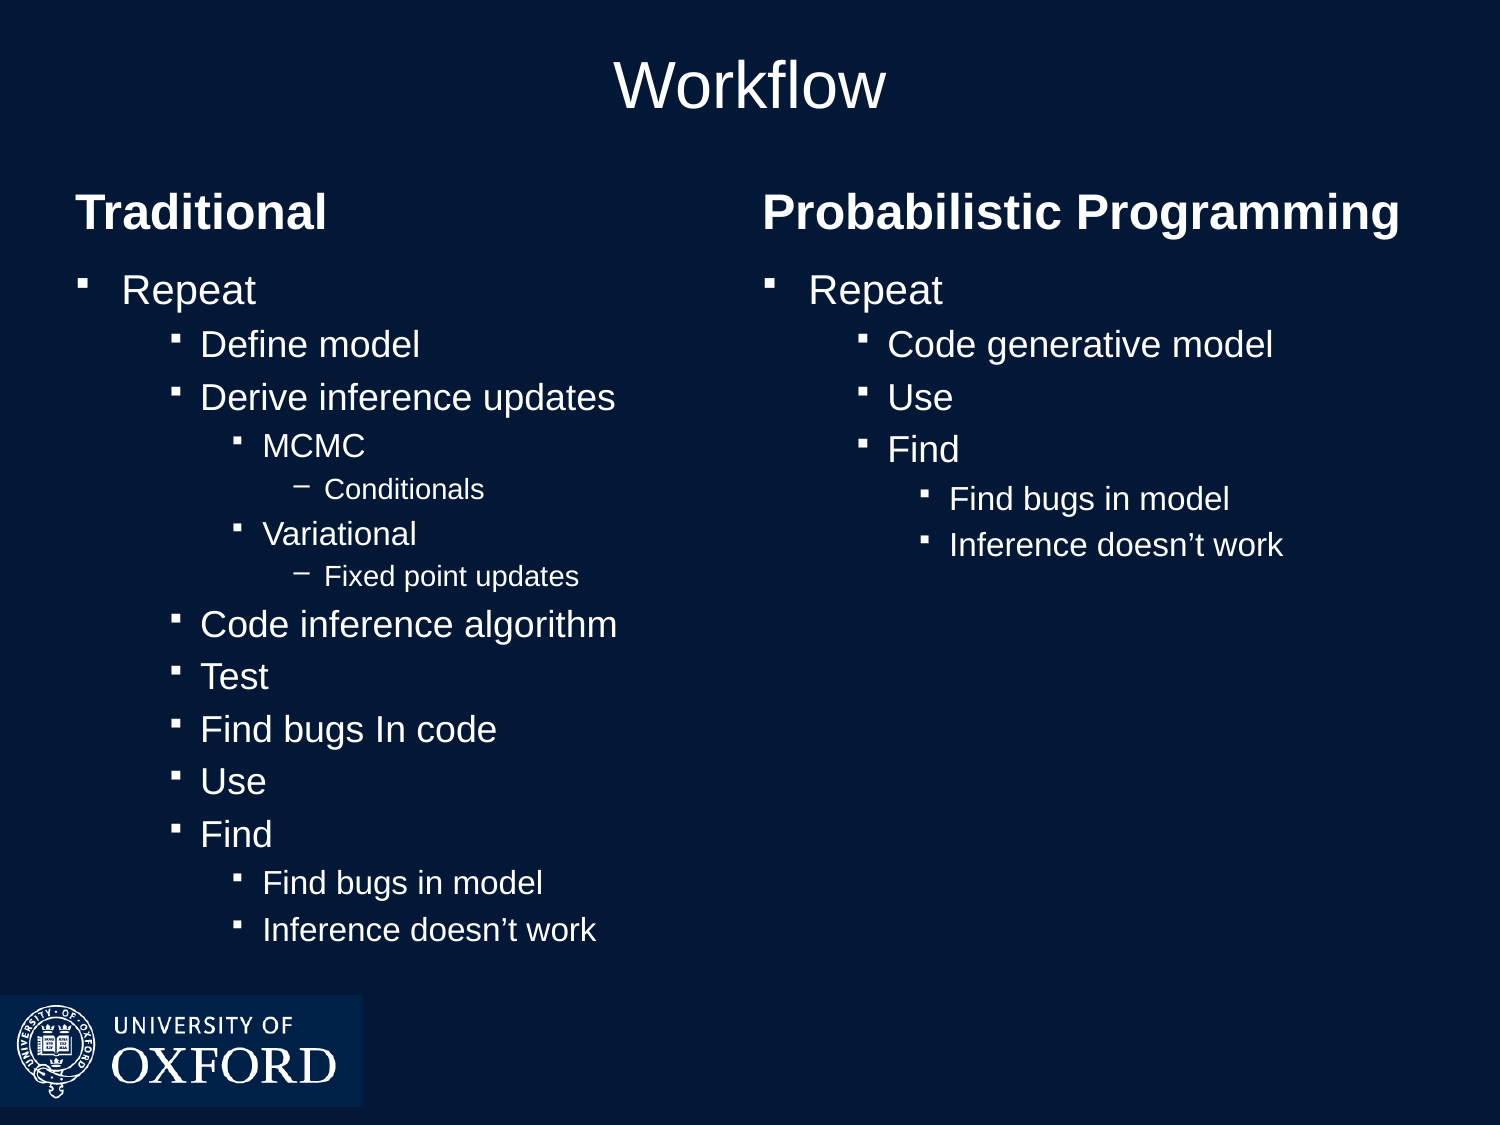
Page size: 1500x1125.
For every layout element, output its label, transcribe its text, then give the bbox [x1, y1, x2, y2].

list Probabilistic Programming [761, 134, 1425, 240]
list Traditional [75, 134, 738, 240]
list Repeat Define model Derive inference updates MCMC Conditionals Variational Fixed point updates Code inference algorithm Test Find bugs In code Use Find Find bugs in model Inference doesn’t work [75, 262, 738, 988]
picture [0, 995, 363, 1107]
title Workflow [75, 45, 1425, 233]
list Repeat Code generative model Use Find Find bugs in model Inference doesn’t work [761, 262, 1425, 988]
